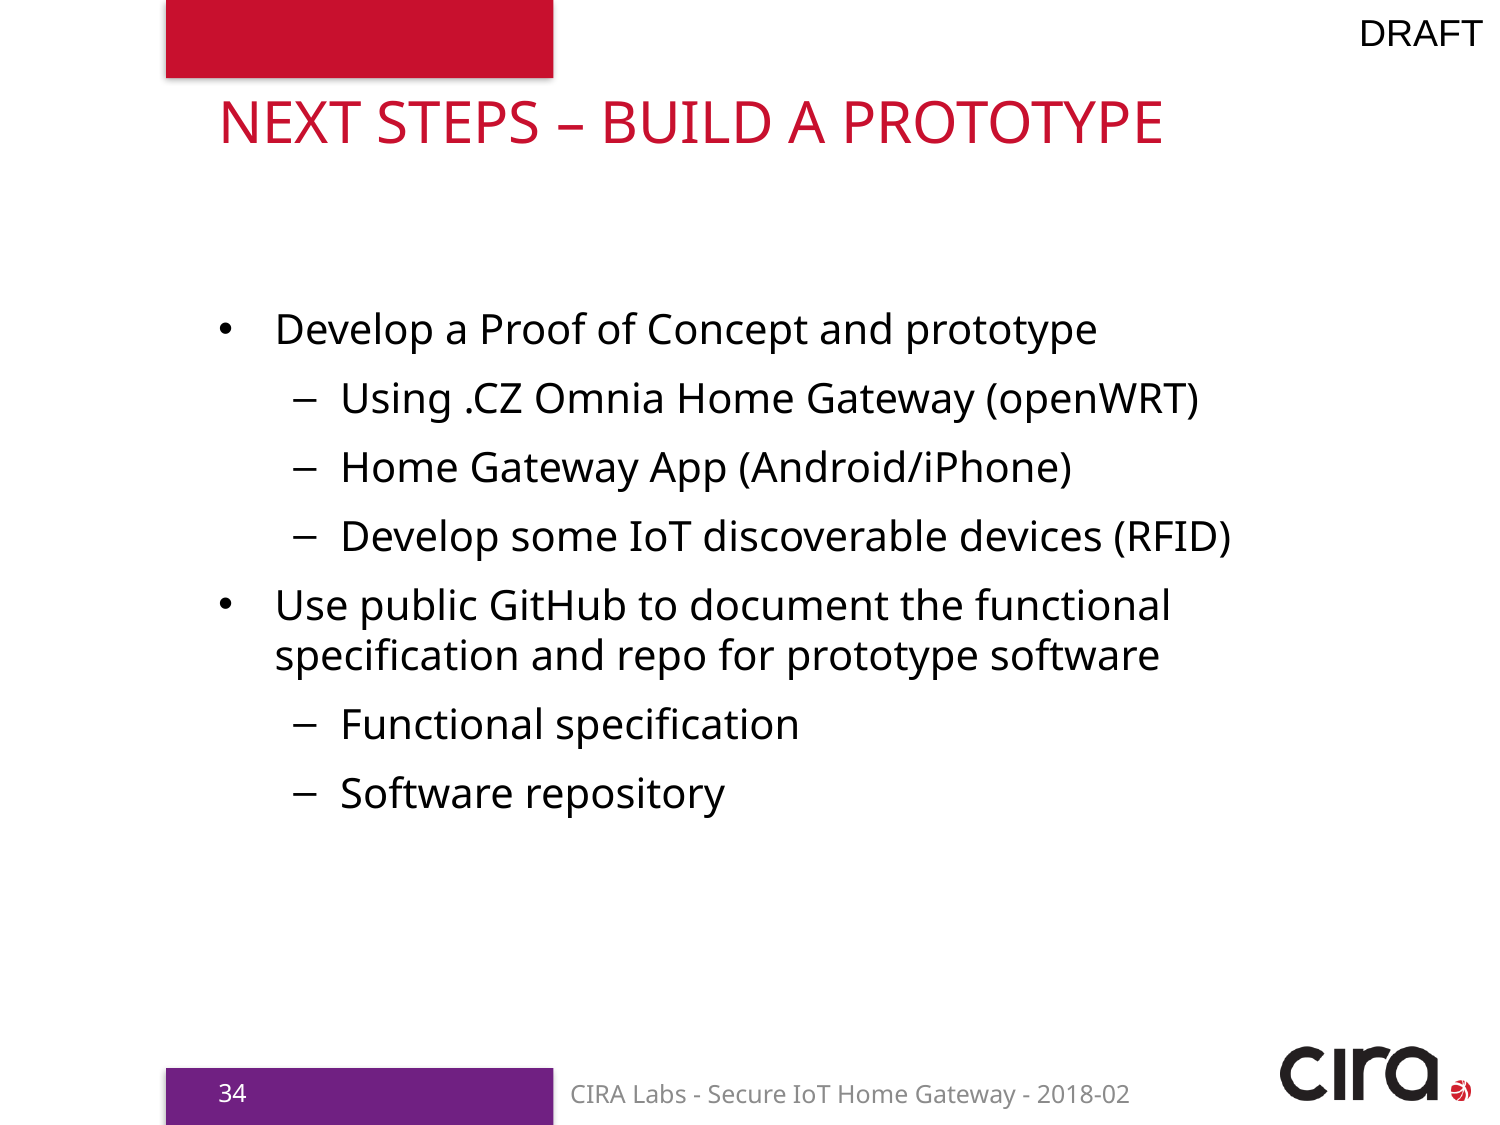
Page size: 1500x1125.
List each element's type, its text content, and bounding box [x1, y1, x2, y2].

title Next Steps – build a PRototype [203, 78, 1422, 266]
footer CIRA Labs - Secure IoT Home Gateway - 2018-02 [555, 1066, 1312, 1125]
slide_number 34 [203, 1064, 554, 1125]
list Develop a Proof of Concept and prototype Using .CZ Omnia Home Gateway (openWRT) Home Gateway App (Android/iPhone) Develop some IoT discoverable devices (RFID) Use public GitHub to document the functional specification and repo for prototype software Functional specification Software repository [203, 295, 1422, 1038]
picture [1280, 1046, 1471, 1101]
